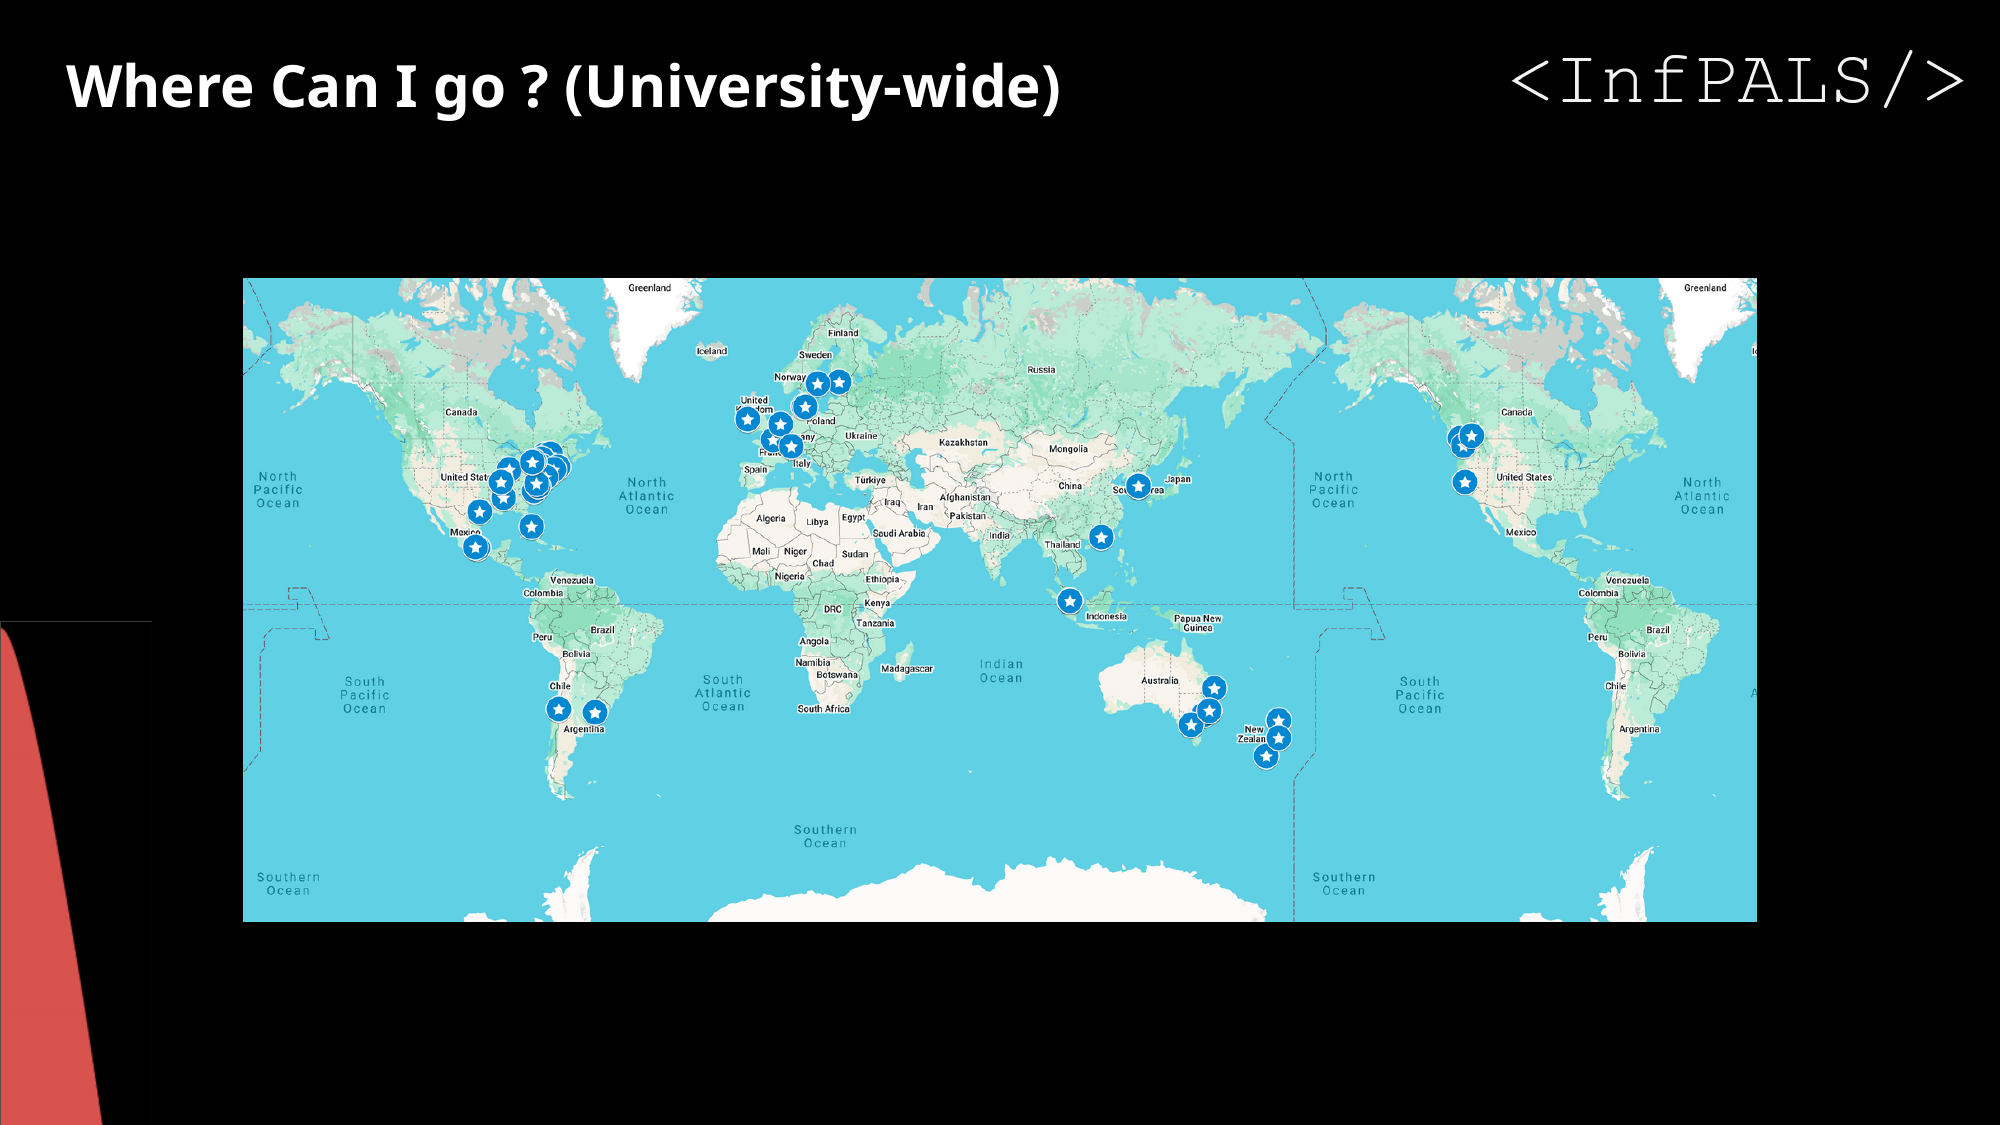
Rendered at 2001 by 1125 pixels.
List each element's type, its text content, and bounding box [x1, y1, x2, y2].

title Where Can I go ? (University-wide) [51, 34, 1257, 168]
picture [242, 277, 1758, 922]
picture [1, 622, 152, 1125]
picture [1503, 15, 1988, 141]
